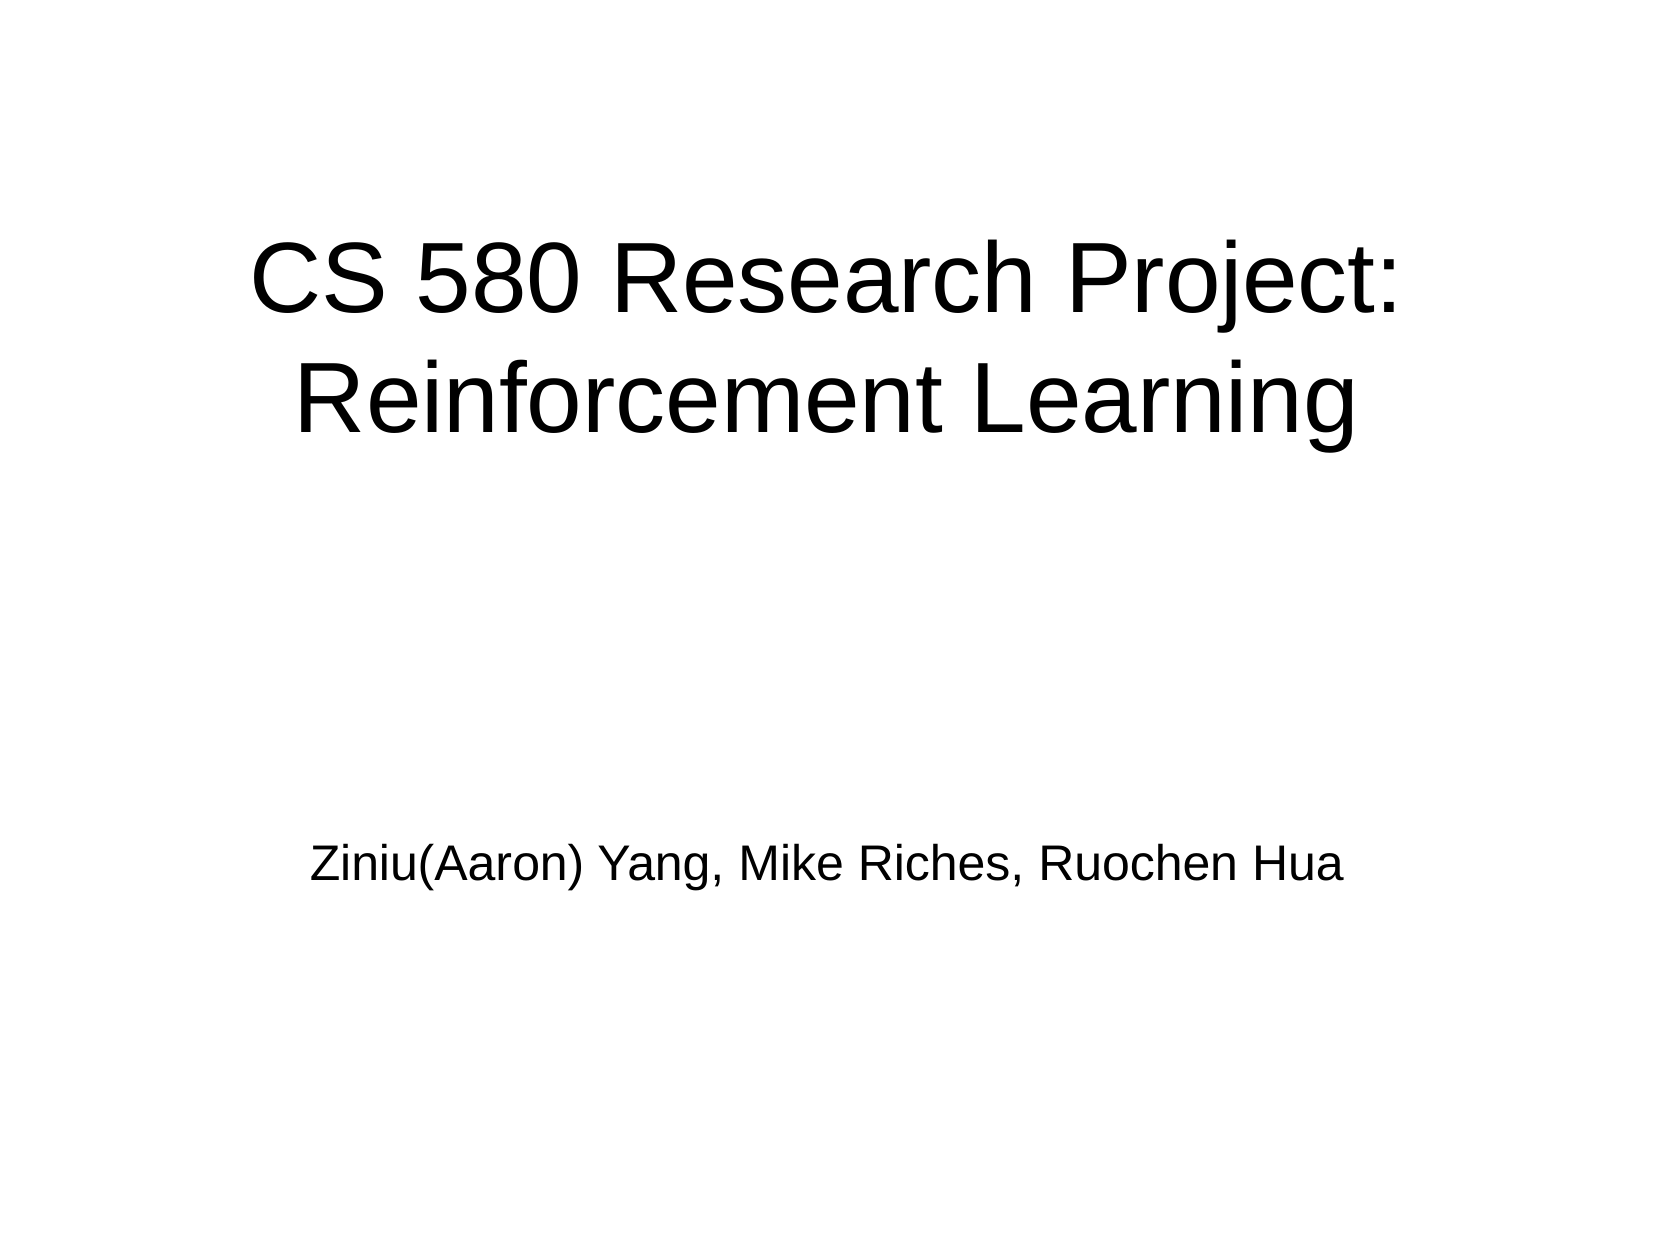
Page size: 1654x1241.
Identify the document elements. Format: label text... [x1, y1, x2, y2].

subtitle Ziniu(Aaron) Yang, Mike Riches, Ruochen Hua [206, 651, 1447, 951]
title CS 580 Research Project: Reinforcement Learning [206, 202, 1447, 453]
